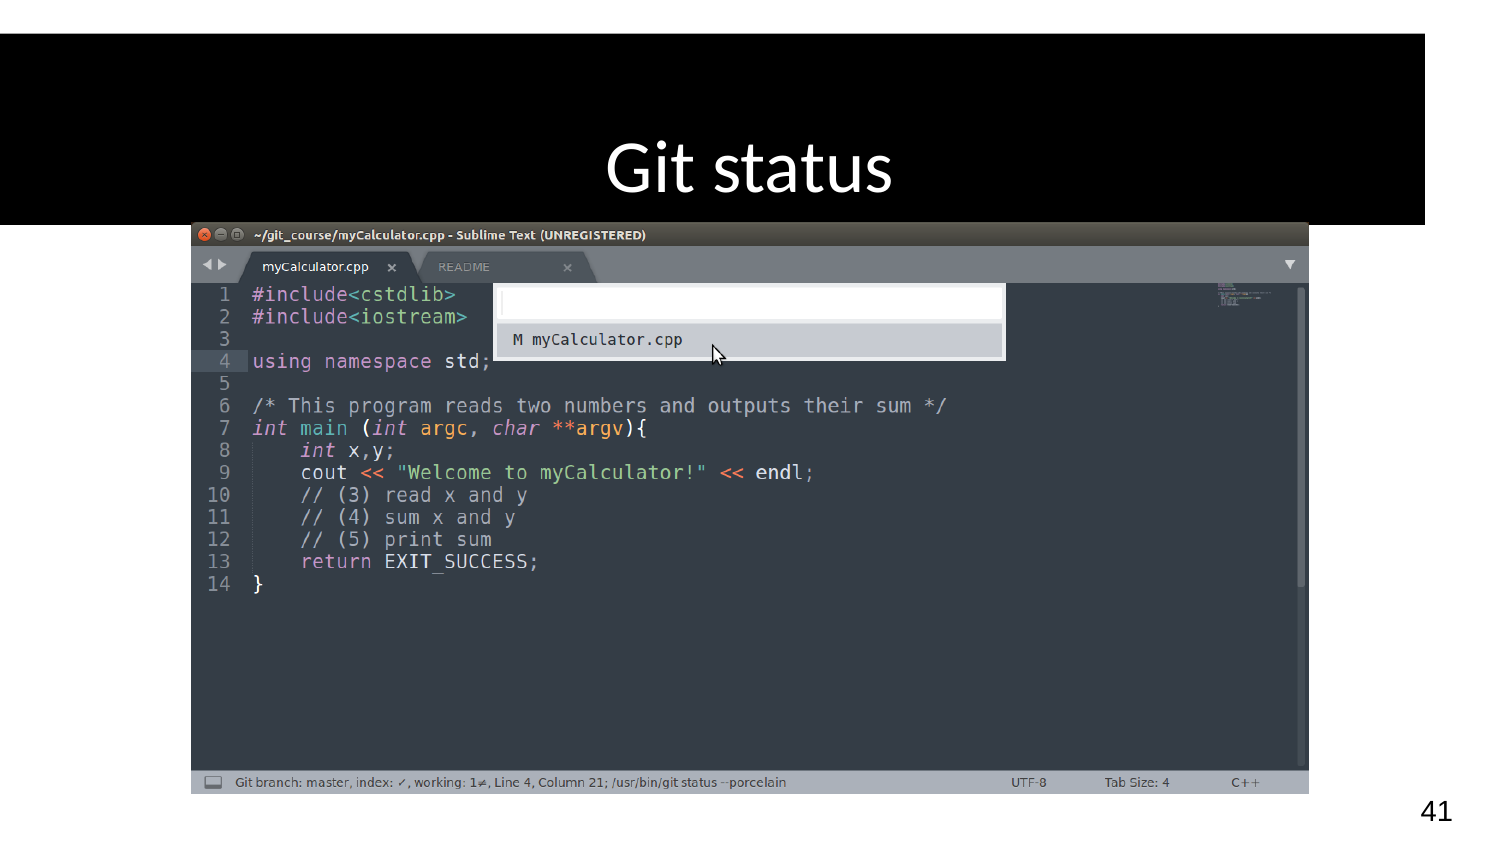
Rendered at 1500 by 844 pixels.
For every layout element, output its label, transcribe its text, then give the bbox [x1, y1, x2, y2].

picture [191, 222, 1309, 794]
title Git status [75, 33, 1425, 223]
